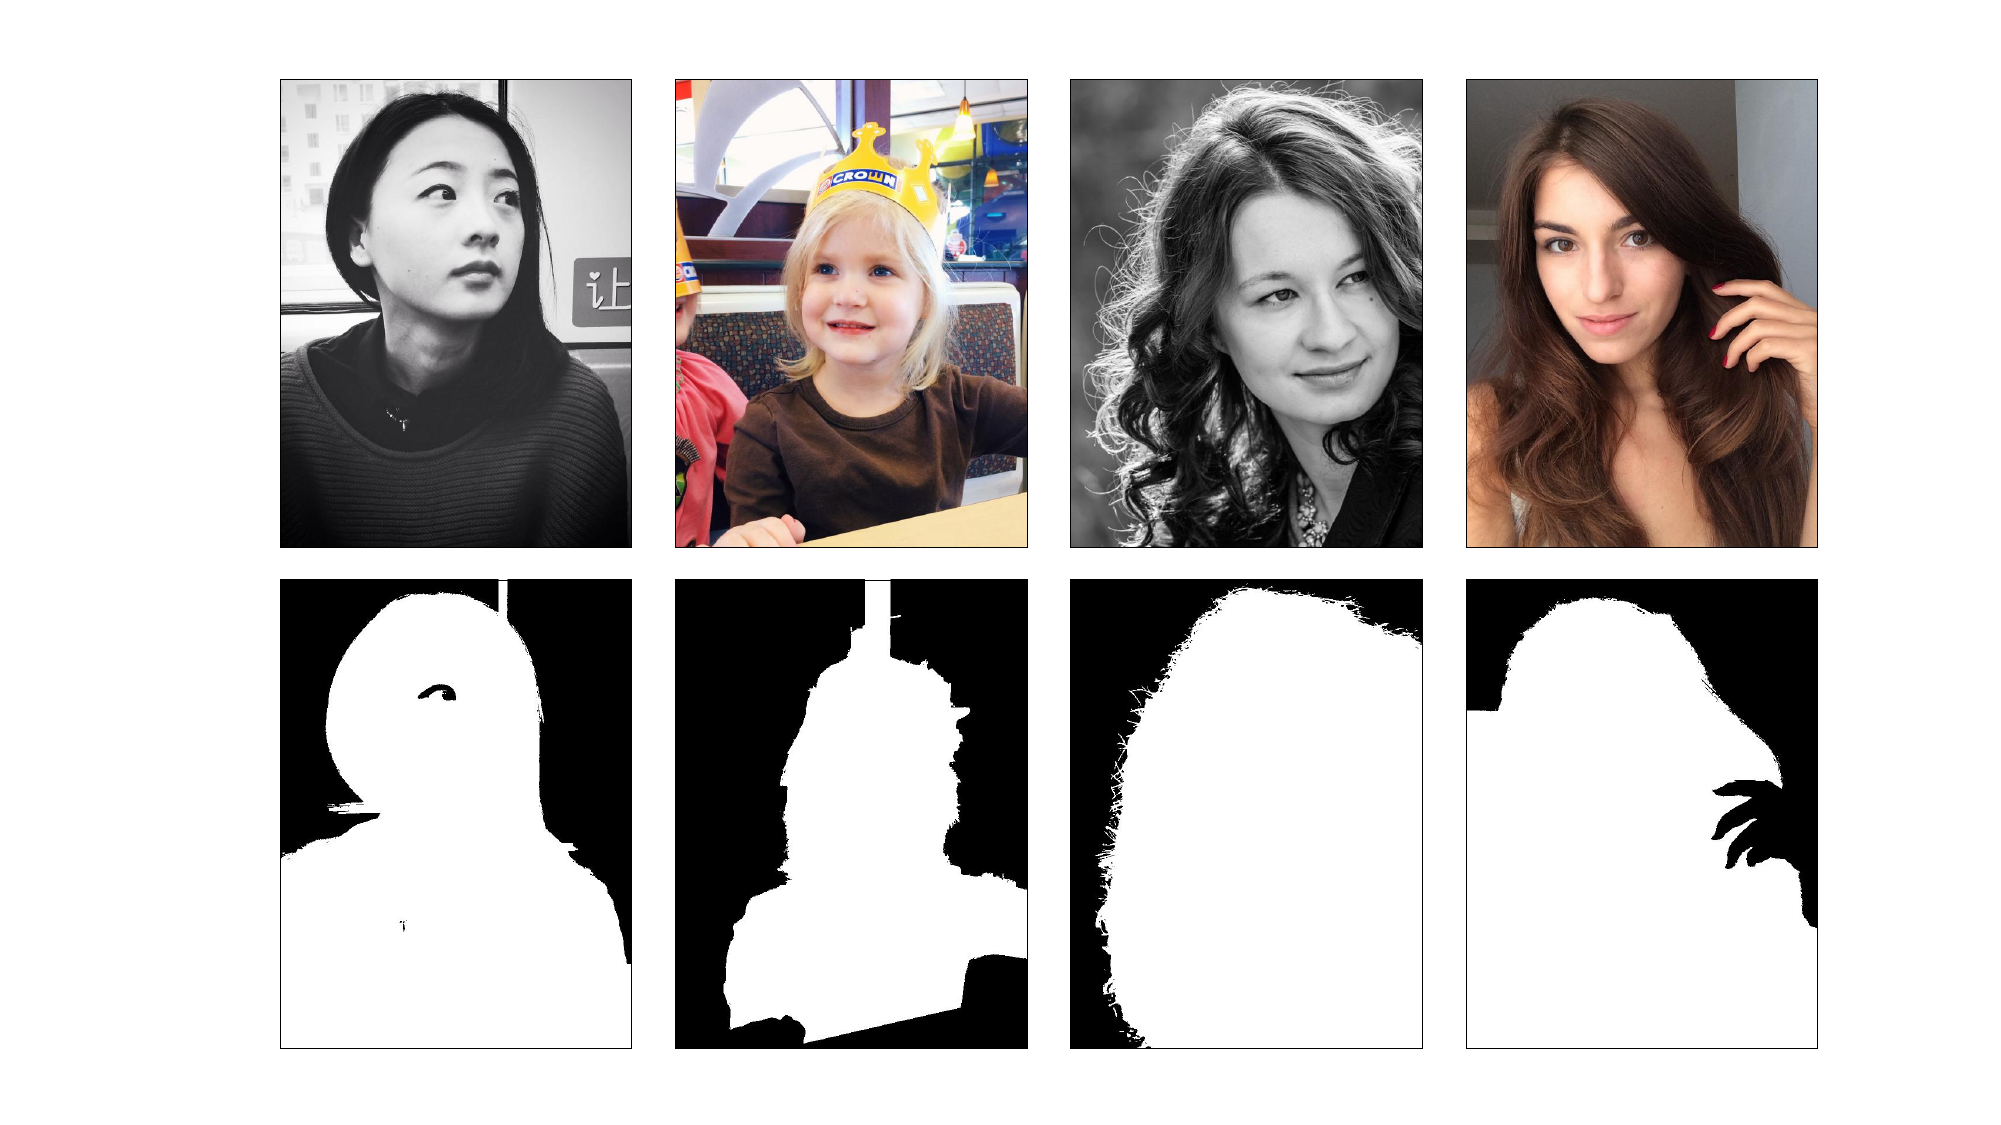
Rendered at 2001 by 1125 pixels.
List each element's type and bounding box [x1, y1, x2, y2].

picture [1466, 79, 1818, 548]
picture [280, 79, 632, 548]
picture [1466, 579, 1818, 1049]
picture [1070, 79, 1423, 548]
picture [280, 579, 632, 1049]
picture [675, 579, 1028, 1049]
picture [675, 79, 1028, 548]
picture [1070, 579, 1423, 1049]
